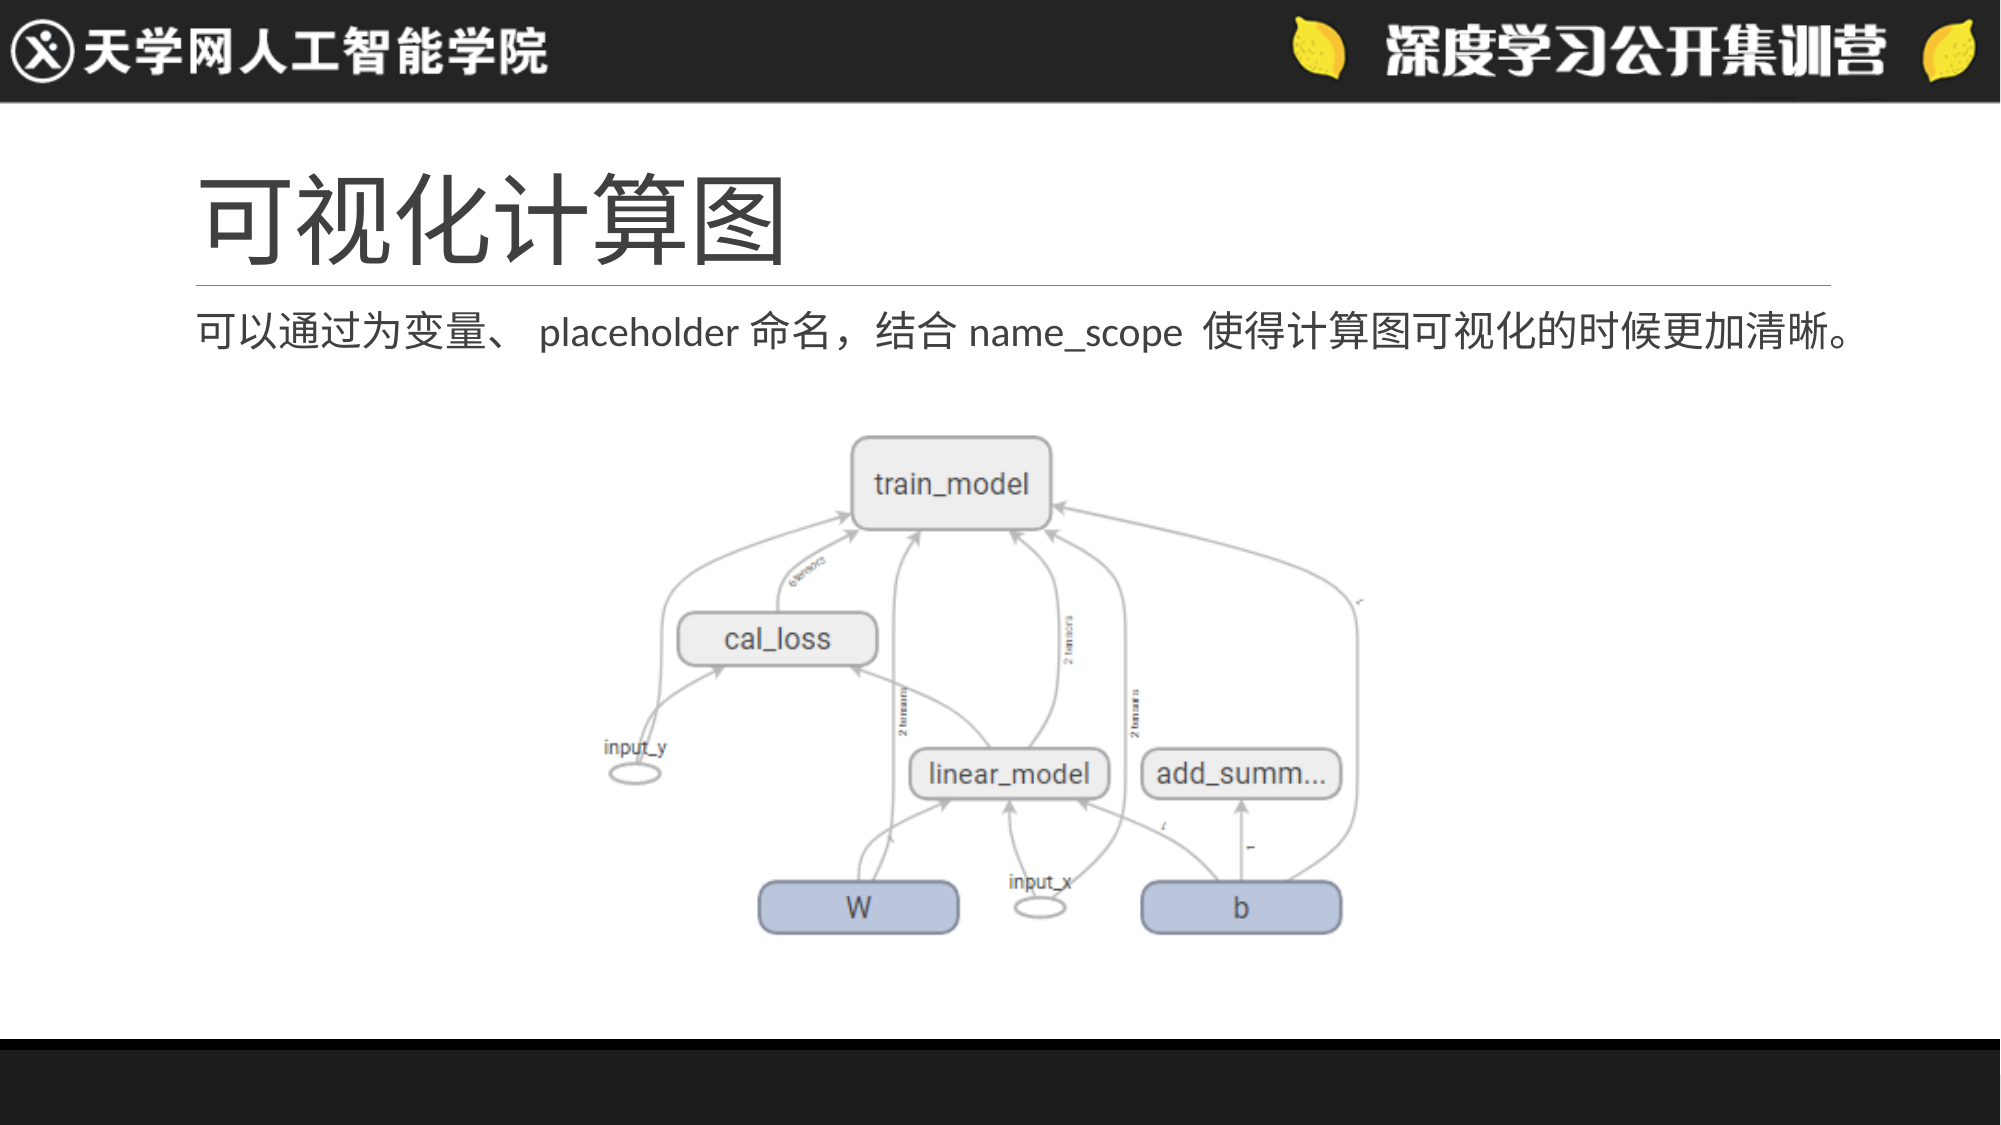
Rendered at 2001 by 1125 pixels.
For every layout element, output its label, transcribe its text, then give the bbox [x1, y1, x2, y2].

list 可以通过为变量、placeholder命名，结合name_scope 使得计算图可视化的时候更加清晰。 [180, 302, 1830, 963]
picture [0, 0, 2001, 1125]
title 可视化计算图 [180, 47, 1830, 285]
